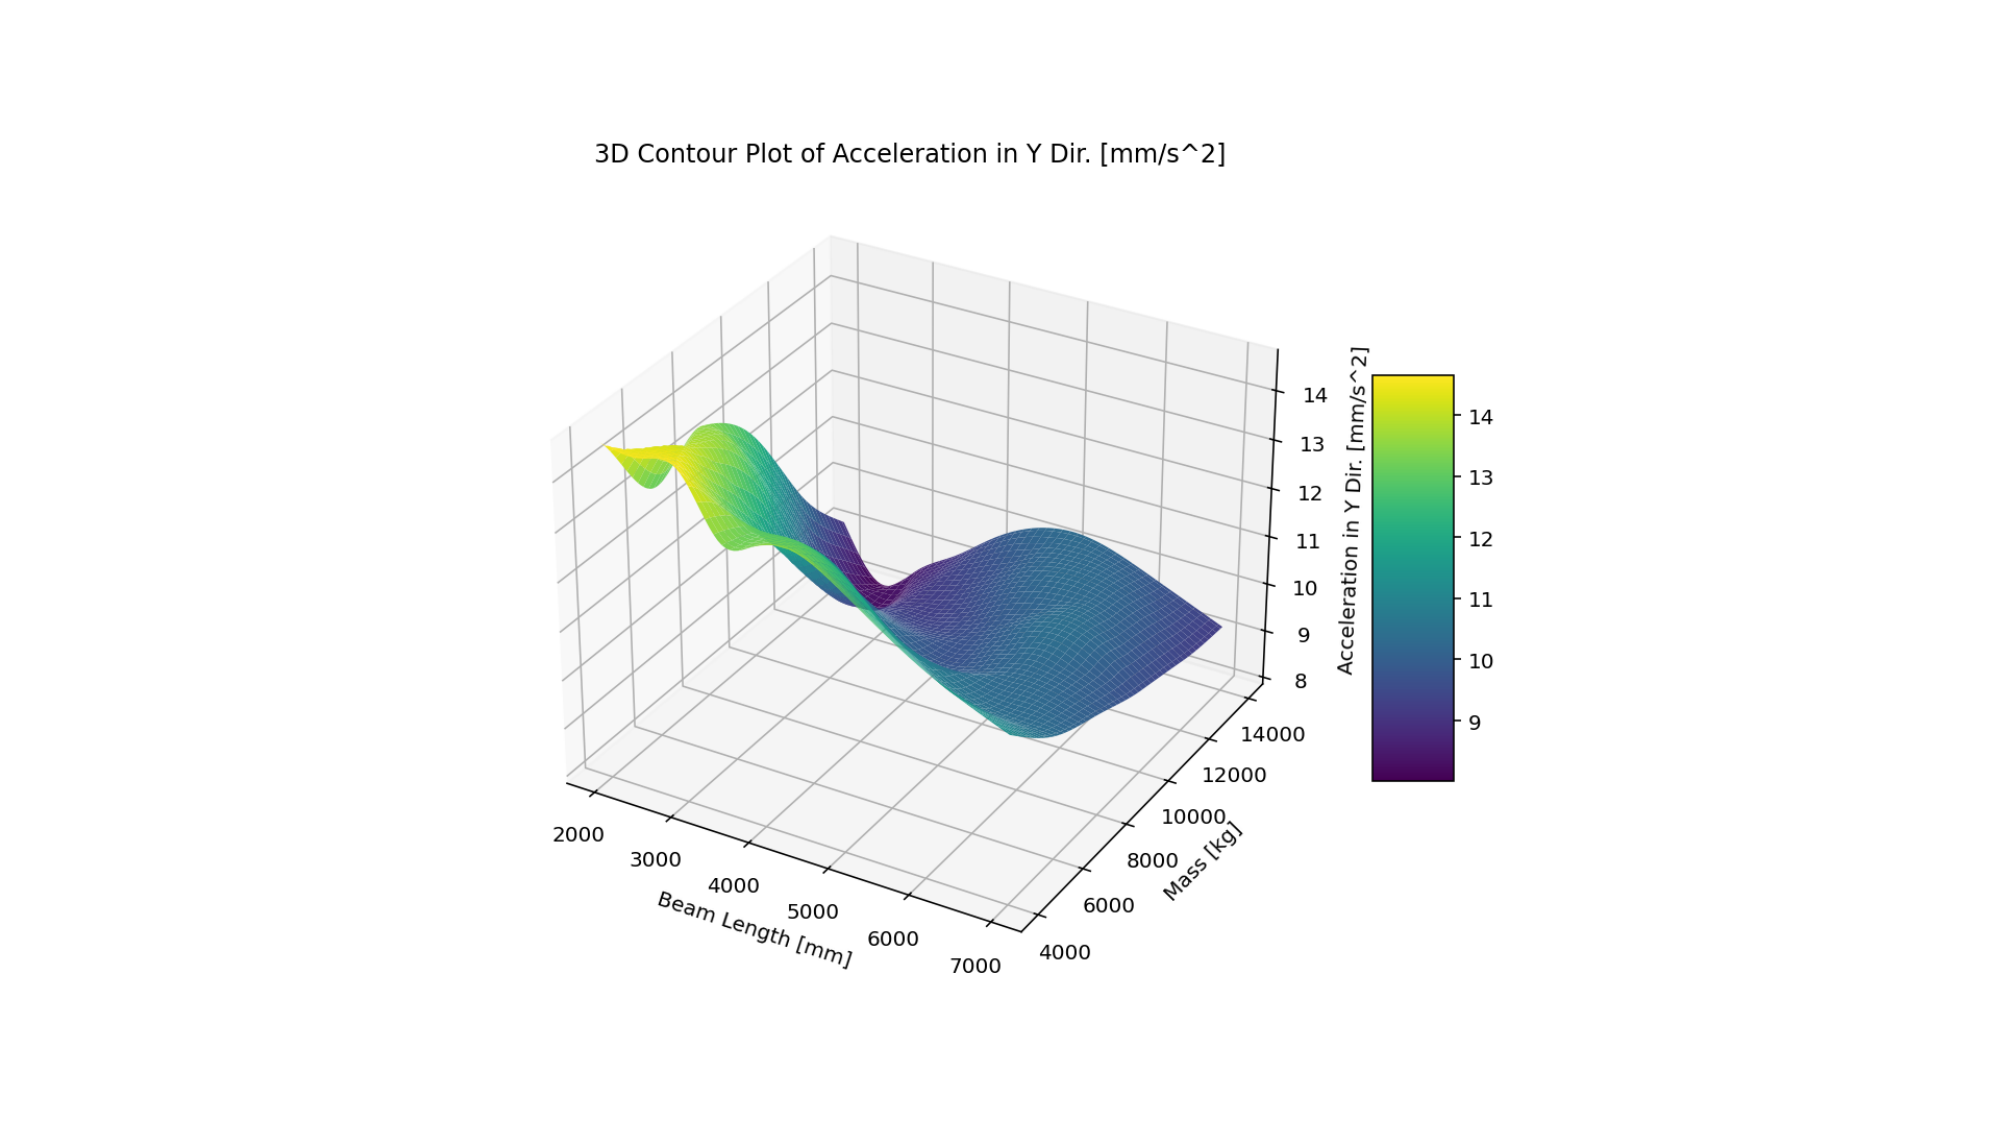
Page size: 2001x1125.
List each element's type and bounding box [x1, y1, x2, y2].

picture [490, 127, 1510, 998]
